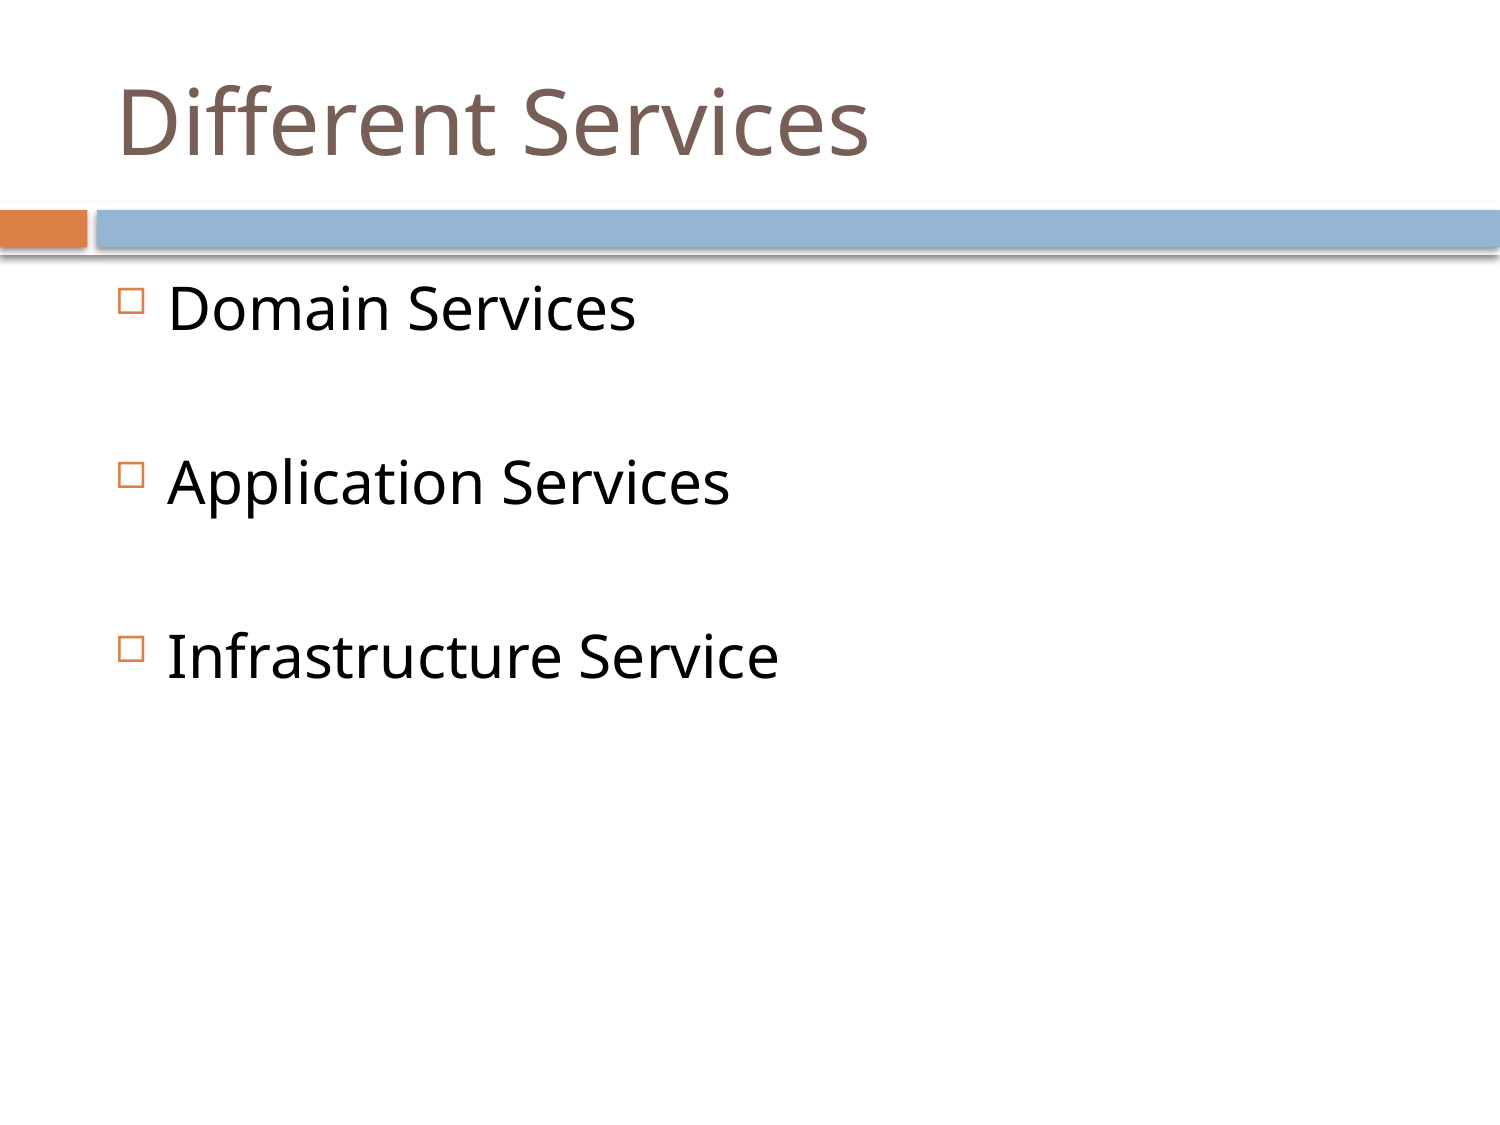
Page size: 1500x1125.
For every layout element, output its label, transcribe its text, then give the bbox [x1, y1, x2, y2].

title Different Services [100, 37, 1438, 200]
list Domain Services Application Services Infrastructure Service [100, 262, 1438, 1000]
